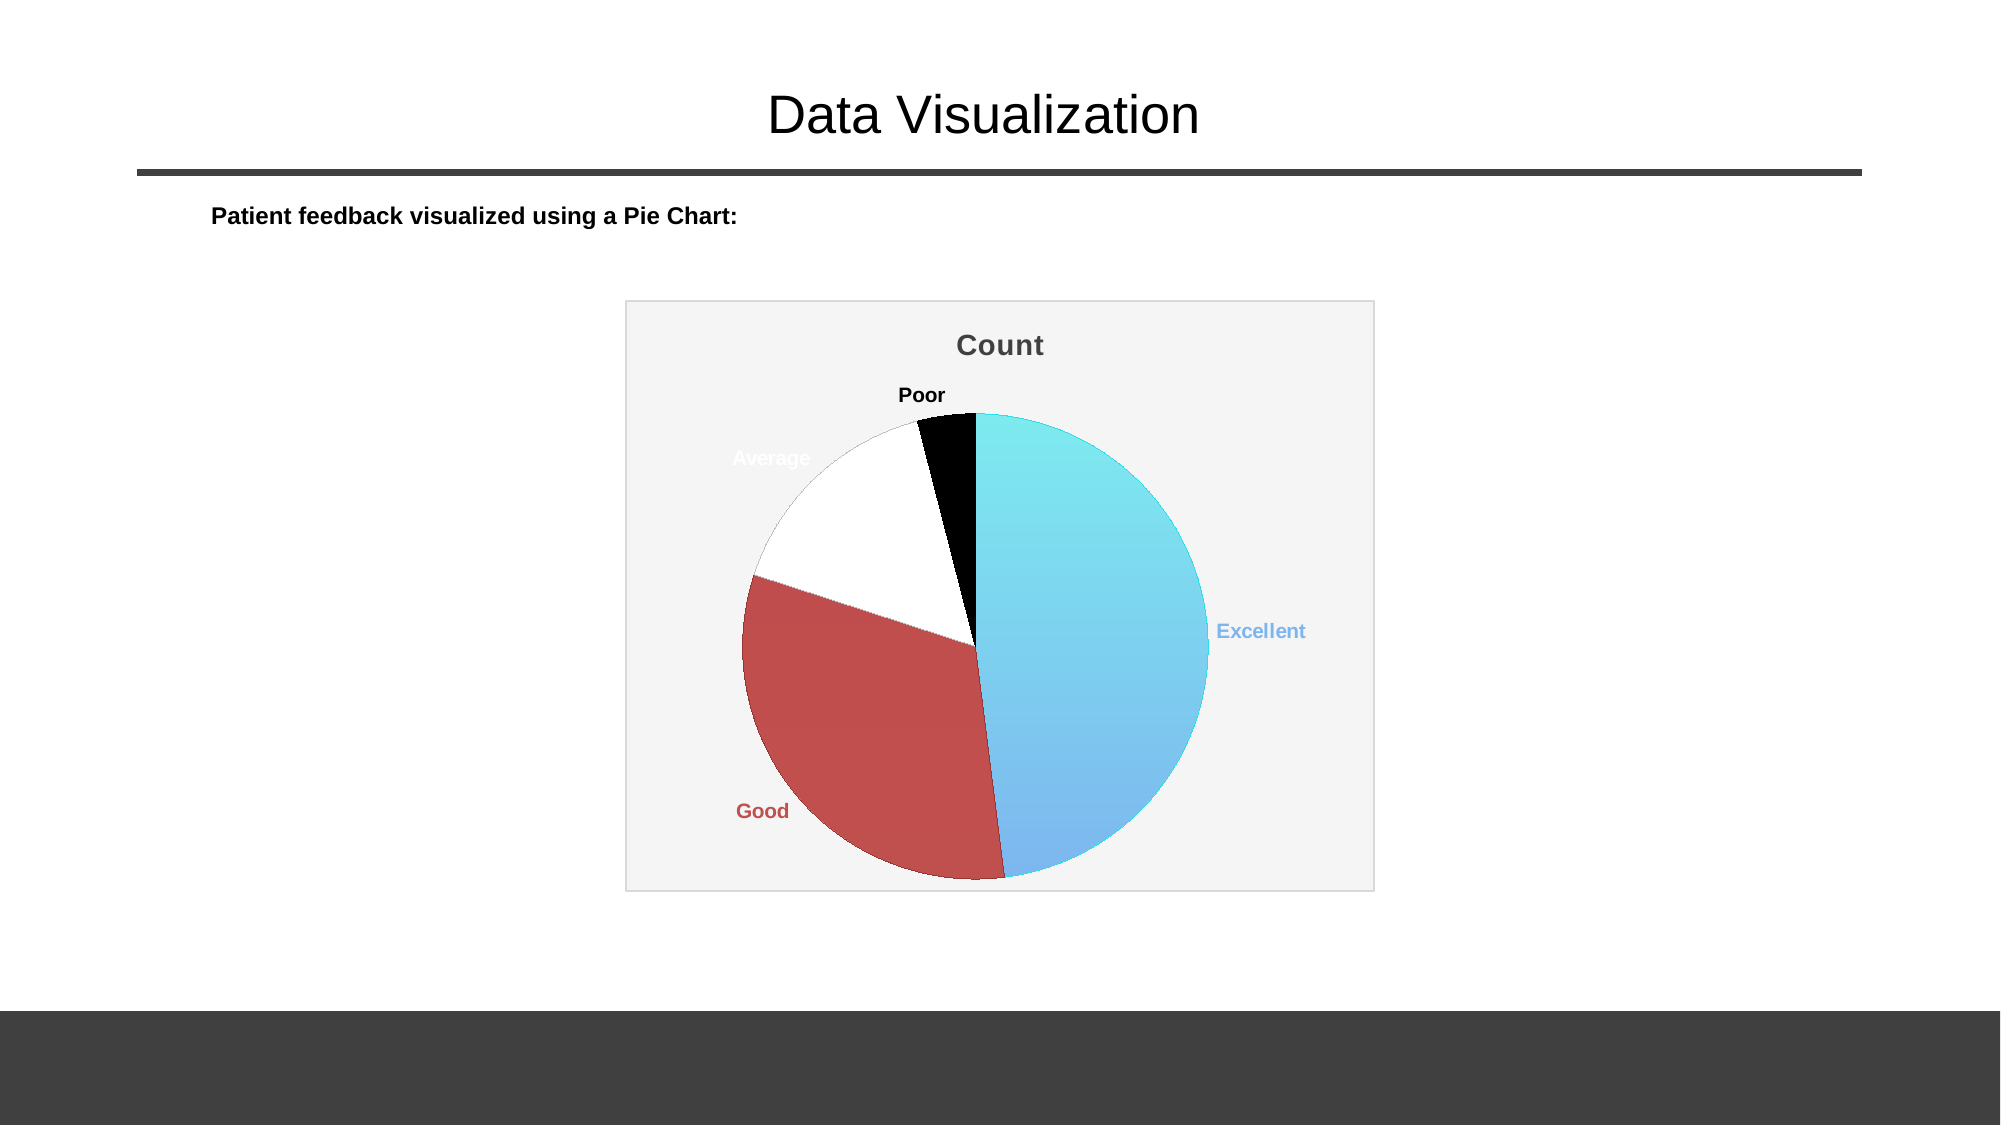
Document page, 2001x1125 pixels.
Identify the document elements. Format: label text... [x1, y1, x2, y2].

chart [624, 299, 1375, 892]
list Patient feedback visualized using a Pie Chart: [196, 182, 1922, 976]
title Data Visualization [121, 55, 1848, 169]
